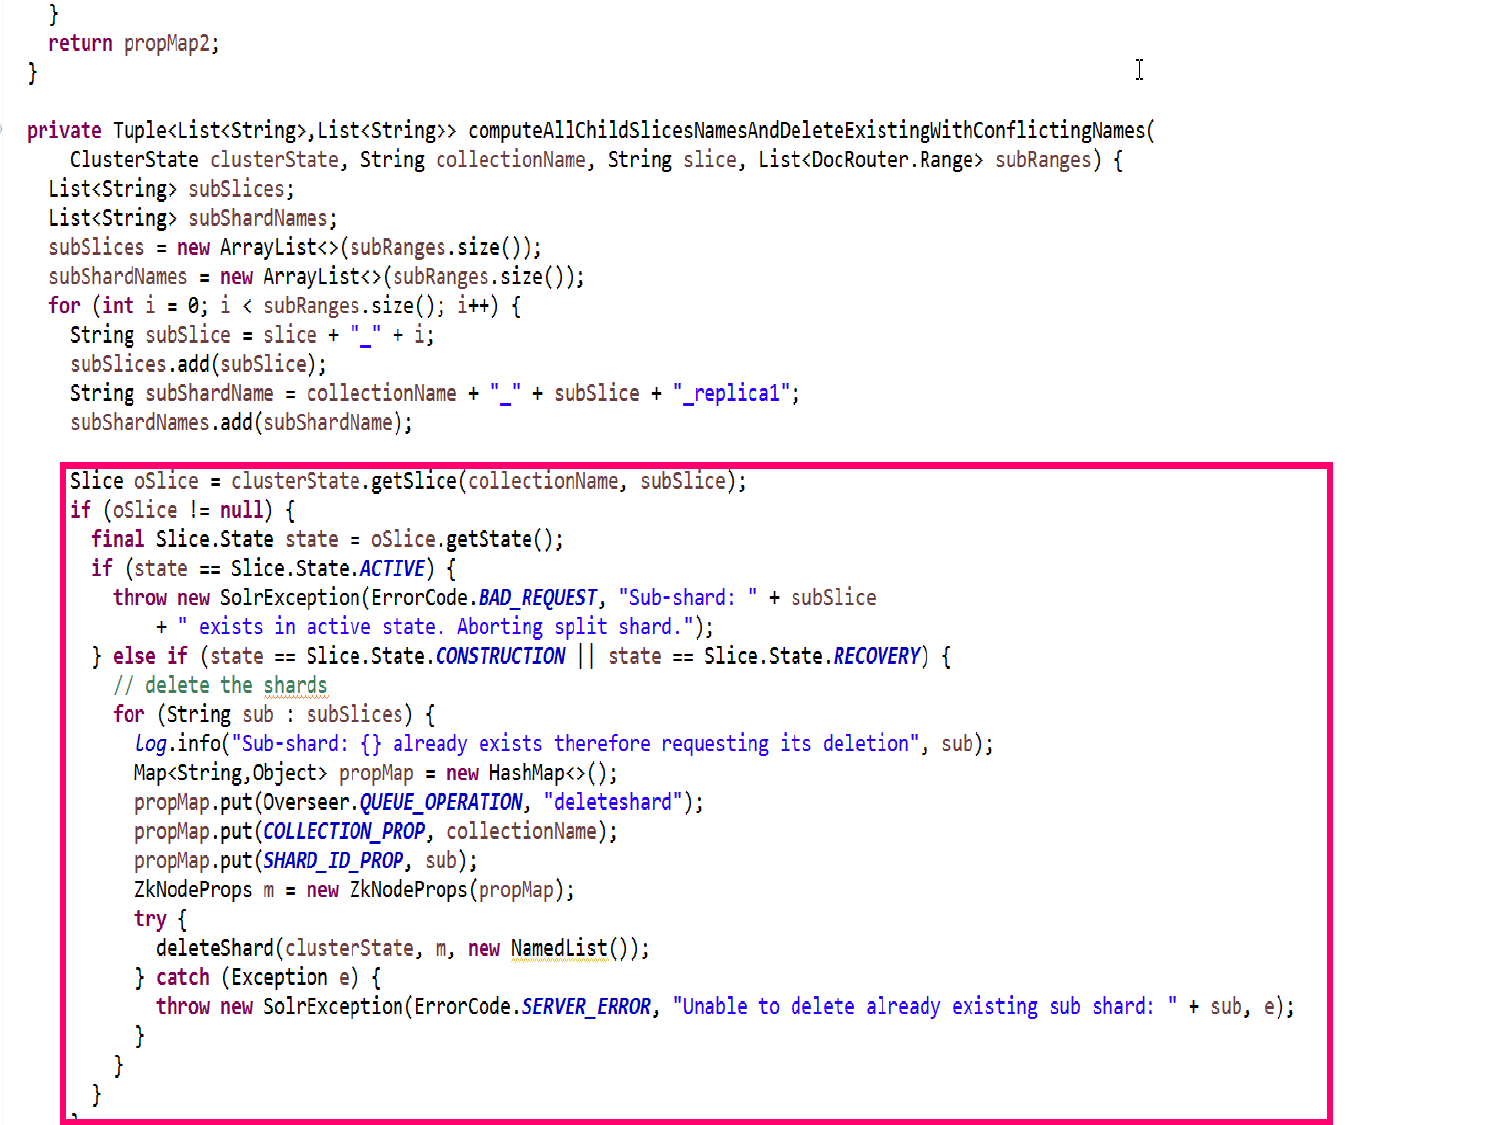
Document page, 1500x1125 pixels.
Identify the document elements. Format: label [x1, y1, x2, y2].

list [0, 0, 1500, 1125]
